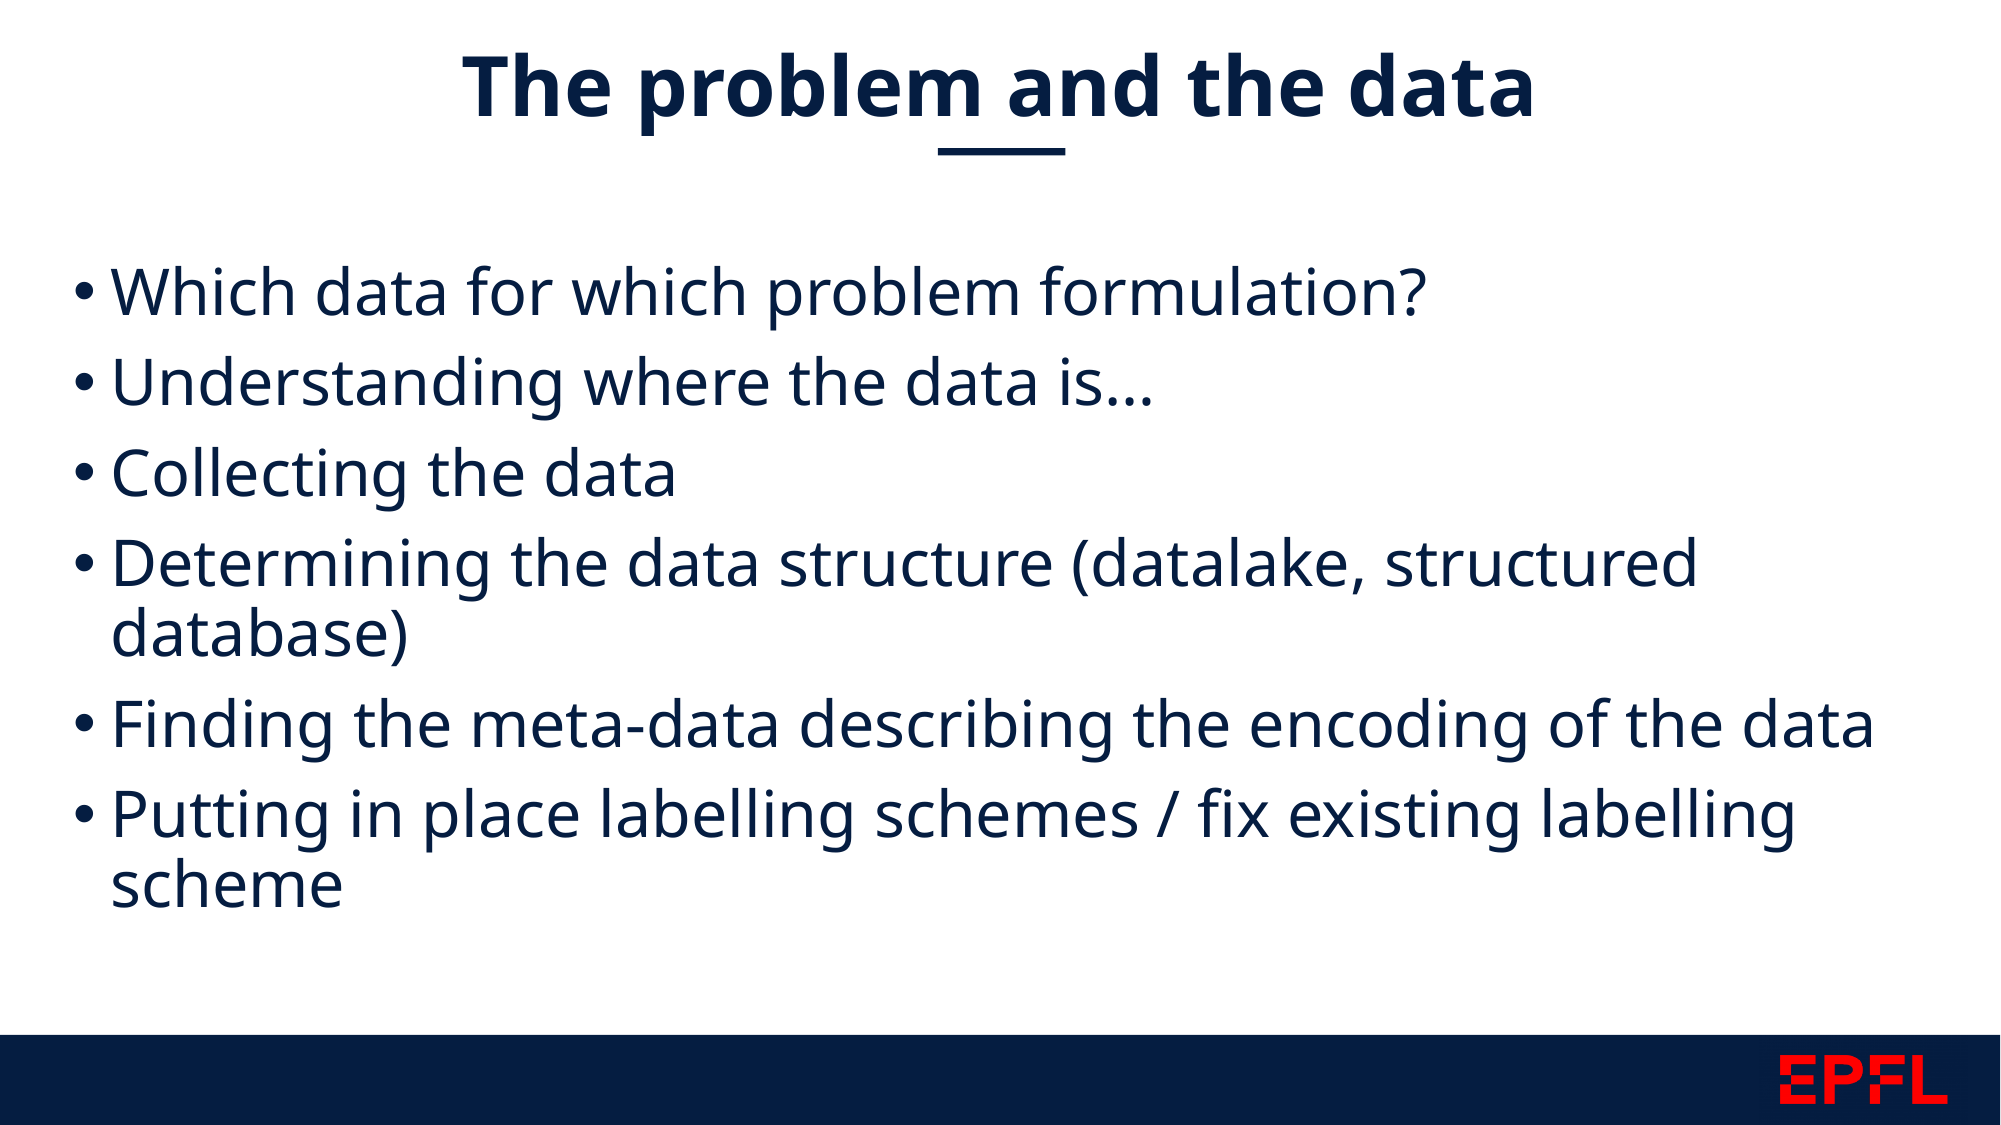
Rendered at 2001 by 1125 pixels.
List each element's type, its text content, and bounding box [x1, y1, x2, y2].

picture [1759, 1034, 1968, 1125]
text_box [937, 148, 1066, 156]
text_box The problem and the data [458, 29, 1542, 138]
list Which data for which problem formulation? Understanding where the data is… Collecting the data Determining the data structure (datalake, structured database) Finding the meta-data describing the encoding of the data Putting in place labelling schemes / fix existing labelling scheme [57, 244, 1943, 985]
